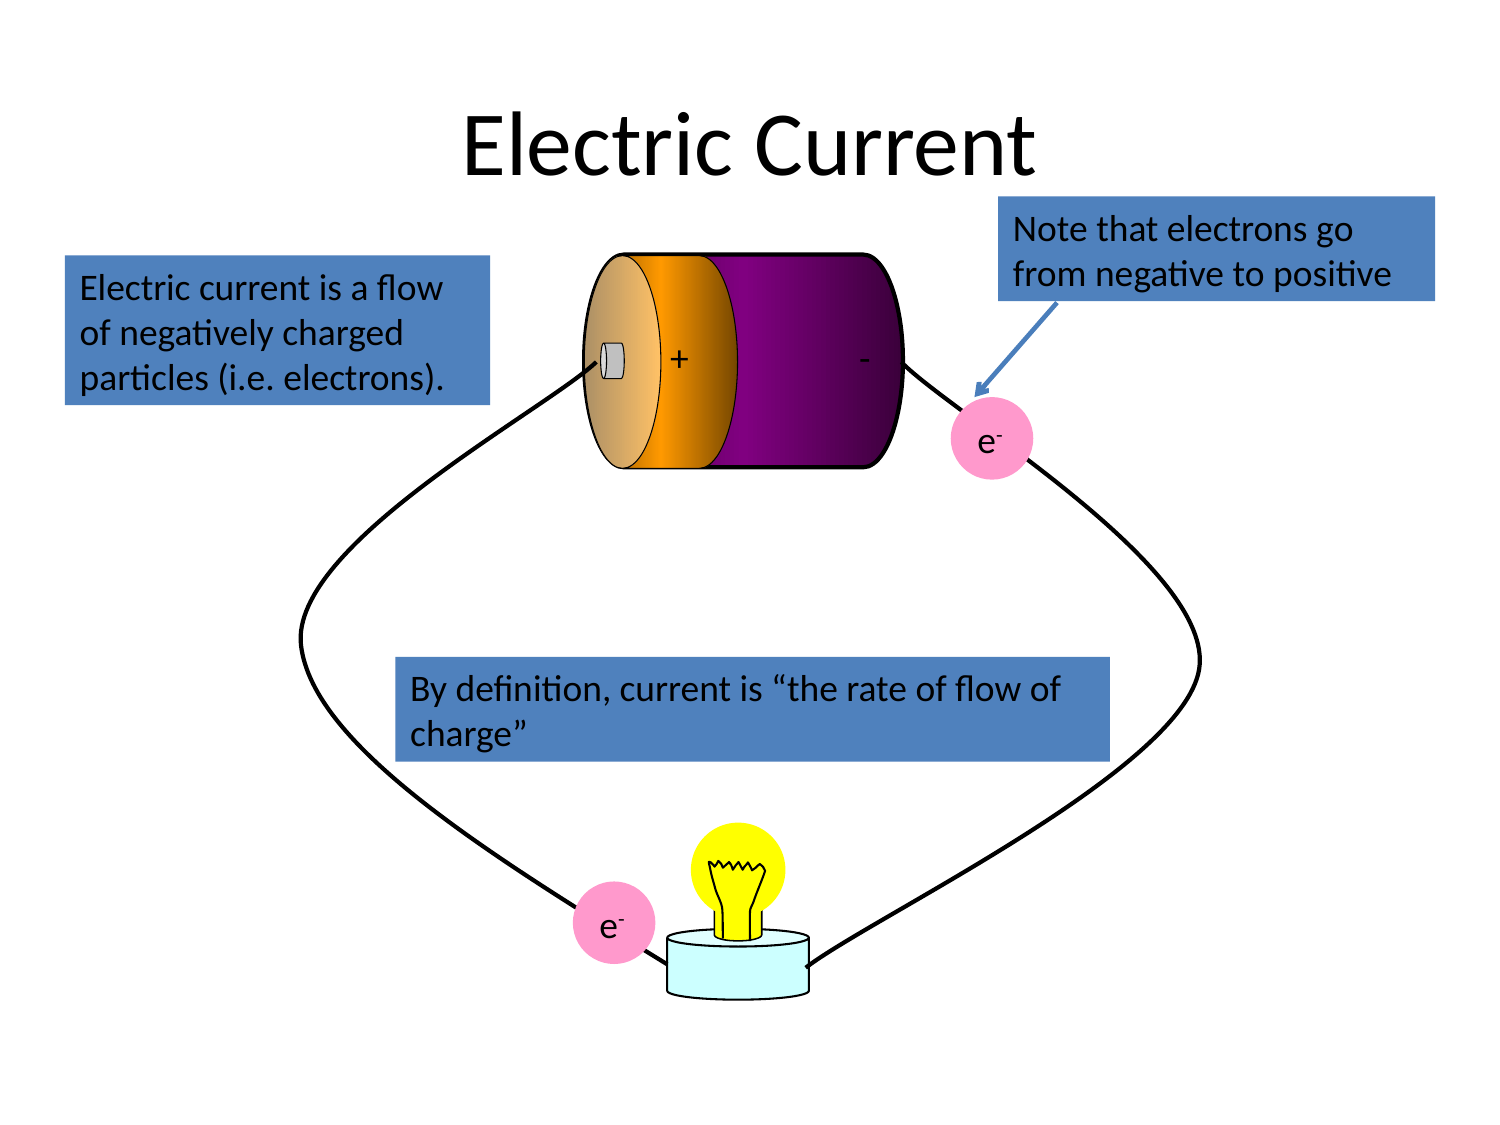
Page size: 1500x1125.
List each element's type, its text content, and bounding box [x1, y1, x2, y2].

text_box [968, 308, 1064, 392]
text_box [572, 881, 680, 965]
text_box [950, 396, 1058, 480]
text_box Electric current is a flow of negatively charged particles (i.e. electrons). [64, 255, 286, 406]
title Electric Current [75, 45, 1425, 233]
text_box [289, 255, 1216, 1000]
text_box Note that electrons go from negative to positive [998, 196, 1436, 302]
